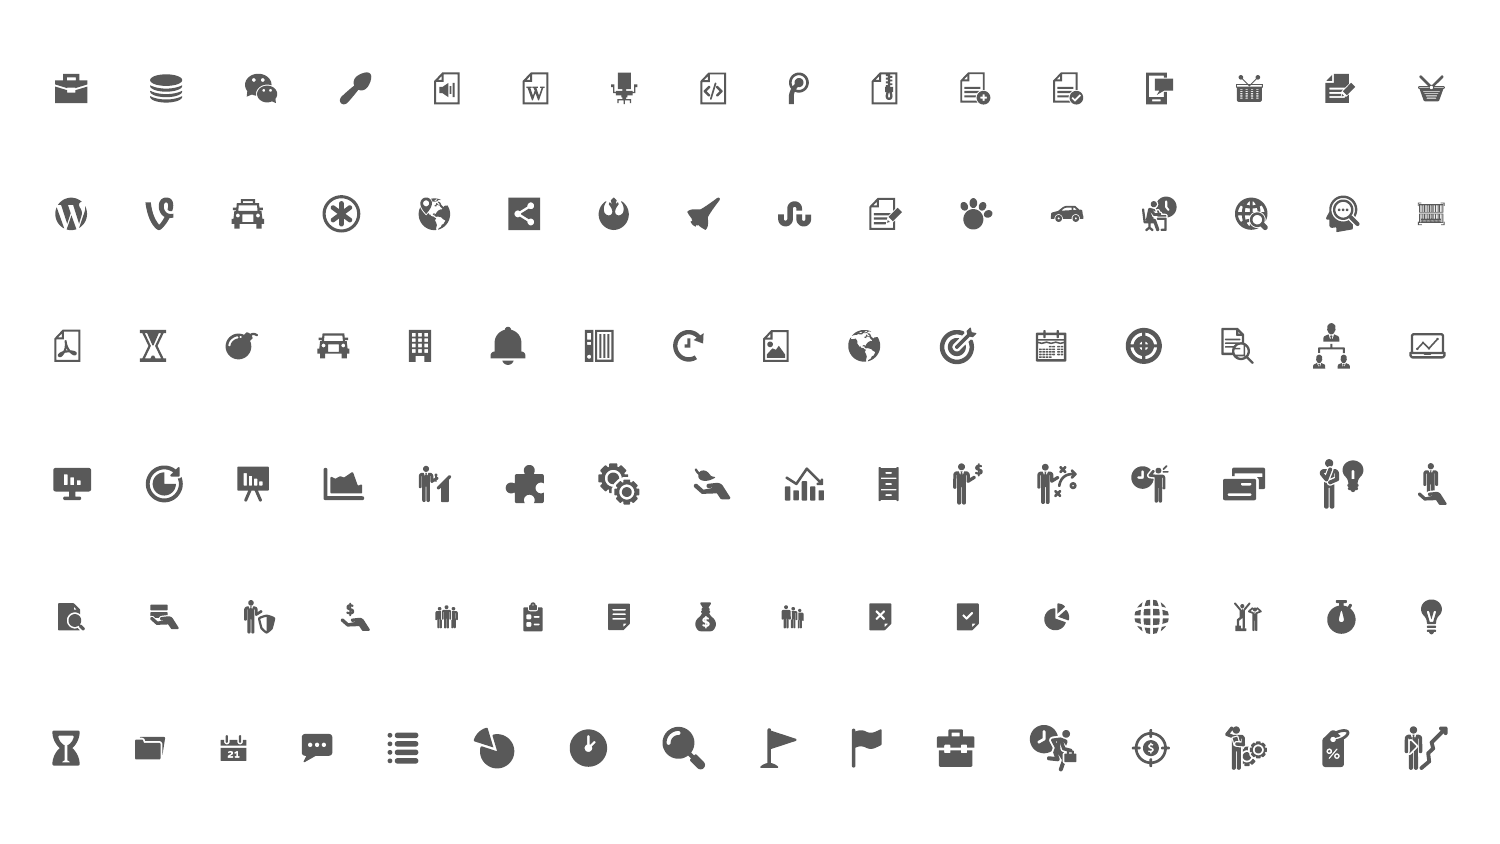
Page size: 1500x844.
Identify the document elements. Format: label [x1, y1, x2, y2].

text_box [953, 463, 983, 505]
text_box [508, 197, 541, 231]
text_box [1234, 602, 1262, 631]
text_box [52, 730, 80, 766]
text_box [1221, 327, 1254, 364]
text_box [781, 605, 804, 629]
text_box [145, 465, 183, 503]
text_box [1421, 599, 1442, 635]
text_box [505, 465, 544, 504]
text_box [150, 74, 183, 103]
text_box [55, 73, 88, 104]
text_box [662, 726, 706, 770]
text_box [693, 468, 731, 500]
text_box [763, 330, 789, 362]
text_box [473, 727, 515, 769]
text_box [1141, 196, 1177, 232]
text_box [1235, 197, 1268, 230]
text_box [322, 195, 361, 233]
text_box [435, 605, 458, 629]
text_box [387, 732, 419, 764]
text_box [418, 197, 451, 231]
text_box [55, 207, 65, 229]
text_box [418, 465, 452, 502]
text_box [245, 73, 278, 104]
text_box [608, 603, 630, 631]
text_box [1035, 330, 1067, 362]
text_box [434, 72, 460, 105]
text_box [878, 467, 899, 502]
text_box [408, 329, 432, 362]
text_box [960, 198, 993, 230]
text_box [695, 602, 716, 632]
text_box [936, 729, 975, 767]
text_box [869, 603, 892, 631]
text_box [323, 467, 365, 501]
text_box [1326, 195, 1360, 233]
text_box [939, 327, 977, 365]
text_box [851, 728, 882, 768]
text_box [57, 197, 88, 231]
text_box [54, 329, 81, 362]
text_box [1409, 333, 1446, 359]
text_box [871, 72, 898, 105]
text_box [145, 197, 174, 231]
text_box [611, 72, 638, 105]
text_box [522, 72, 549, 105]
text_box [1417, 463, 1447, 505]
text_box [1417, 202, 1445, 226]
text_box [1125, 327, 1162, 364]
text_box [1325, 73, 1356, 103]
text_box [1223, 467, 1266, 501]
text_box [523, 602, 543, 632]
text_box [134, 736, 166, 760]
text_box [869, 197, 903, 230]
text_box [956, 603, 979, 631]
text_box [139, 329, 167, 362]
text_box [673, 329, 704, 362]
text_box [225, 332, 258, 360]
text_box [301, 733, 333, 763]
text_box [1146, 72, 1174, 105]
text_box [700, 72, 727, 105]
text_box [1134, 599, 1169, 634]
text_box [1044, 603, 1070, 631]
text_box [1418, 75, 1445, 102]
text_box [788, 72, 809, 105]
text_box [1131, 465, 1169, 503]
text_box [1131, 729, 1170, 768]
text_box [317, 333, 350, 359]
text_box [598, 197, 629, 231]
text_box [784, 467, 824, 501]
text_box [1225, 726, 1267, 770]
text_box [1236, 75, 1263, 102]
text_box [760, 728, 797, 768]
text_box [1319, 459, 1364, 509]
text_box [220, 735, 247, 761]
text_box [960, 72, 991, 105]
text_box [1037, 463, 1077, 504]
text_box [1029, 724, 1077, 772]
text_box [339, 72, 372, 105]
text_box [244, 600, 276, 634]
text_box [1404, 726, 1448, 770]
text_box [53, 467, 92, 501]
text_box [598, 463, 640, 505]
text_box [1322, 729, 1350, 768]
text_box [1313, 323, 1350, 369]
text_box [778, 201, 812, 227]
text_box [1327, 600, 1356, 634]
text_box [1050, 205, 1084, 222]
text_box [340, 602, 370, 631]
text_box [584, 329, 614, 362]
text_box [848, 330, 881, 362]
text_box [231, 199, 265, 229]
text_box [1053, 72, 1084, 105]
text_box [490, 326, 526, 365]
text_box [237, 466, 269, 502]
text_box [569, 729, 608, 767]
text_box [150, 604, 179, 630]
text_box [687, 197, 720, 230]
text_box [58, 603, 85, 631]
